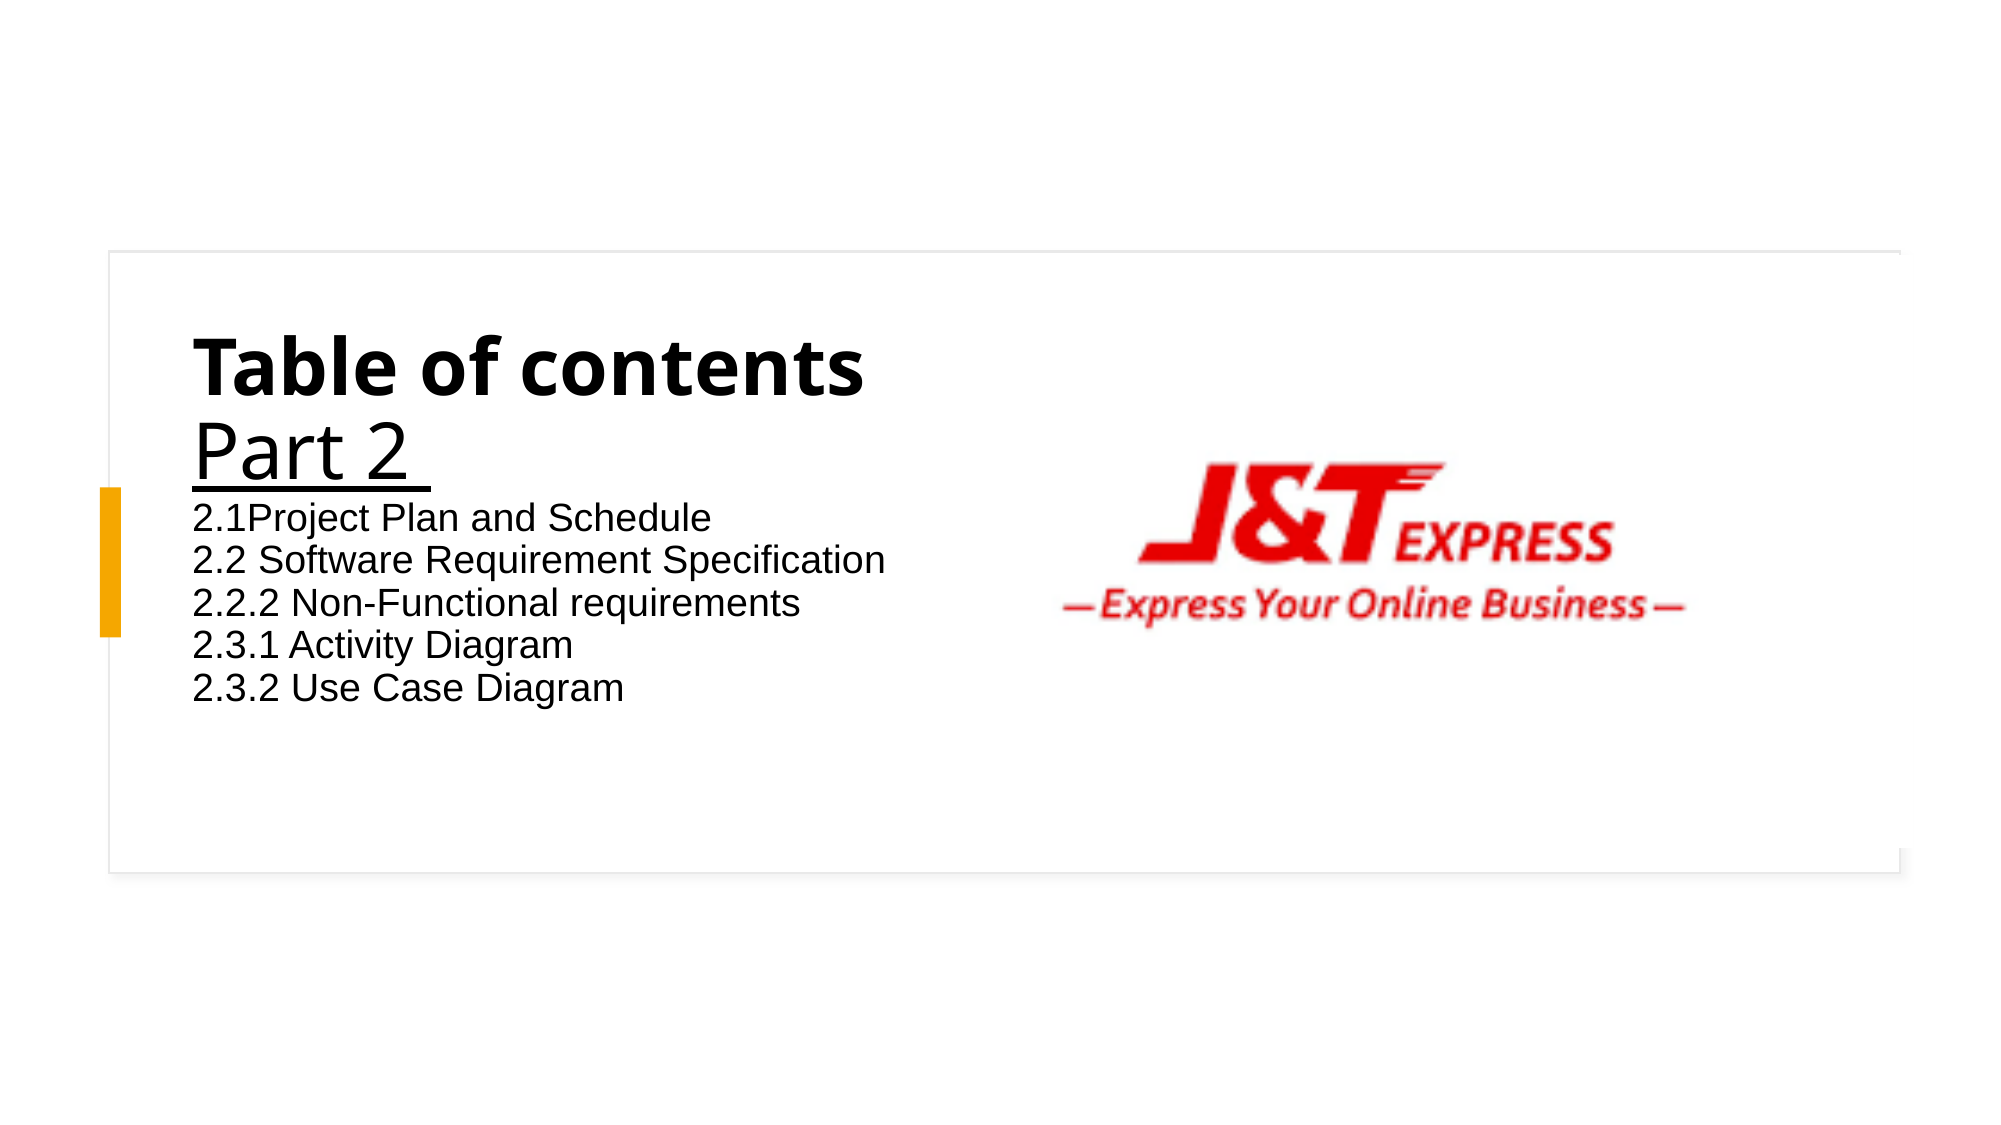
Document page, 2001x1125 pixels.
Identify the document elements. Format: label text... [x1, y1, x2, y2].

picture [839, 255, 1913, 848]
title Table of contents Part 2 2.1Project Plan and Schedule 2.2 Software Requirement Specification 2.2.2 Non-Functional requirements 2.3.1 Activity Diagram 2.3.2 Use Case Diagram [176, 318, 839, 809]
